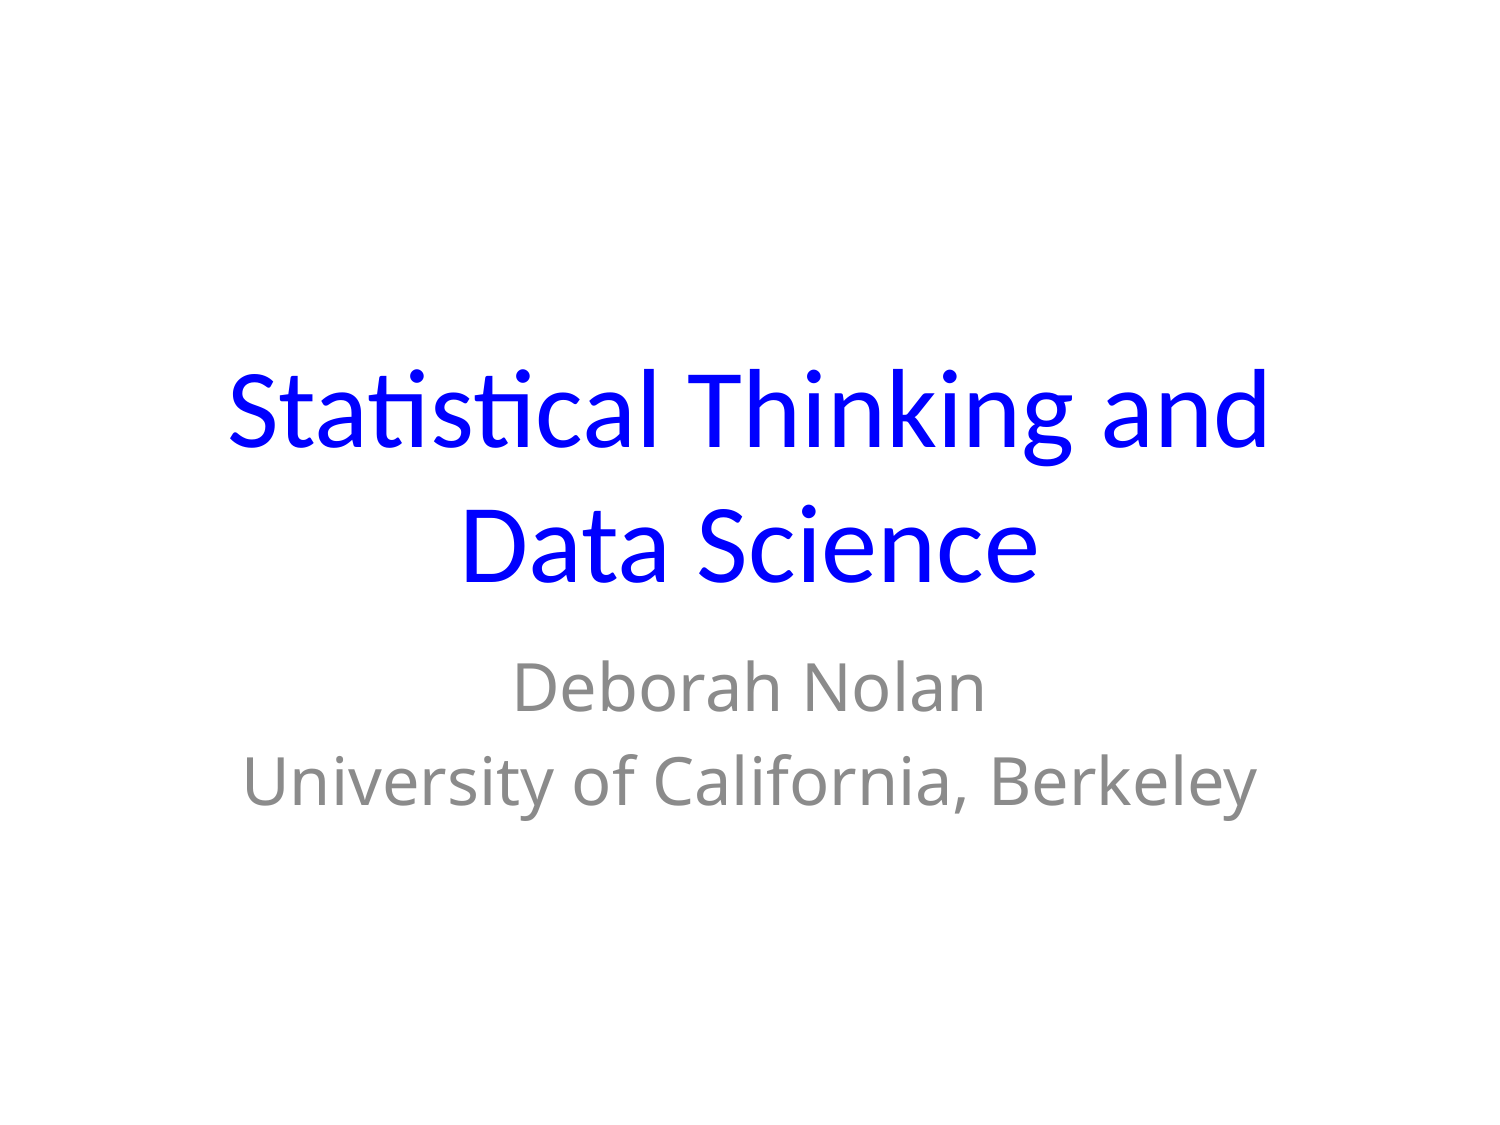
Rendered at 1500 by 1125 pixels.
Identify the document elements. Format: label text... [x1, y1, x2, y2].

subtitle Deborah Nolan University of California, Berkeley [225, 637, 1275, 925]
title Statistical Thinking and Data Science [112, 349, 1388, 591]
